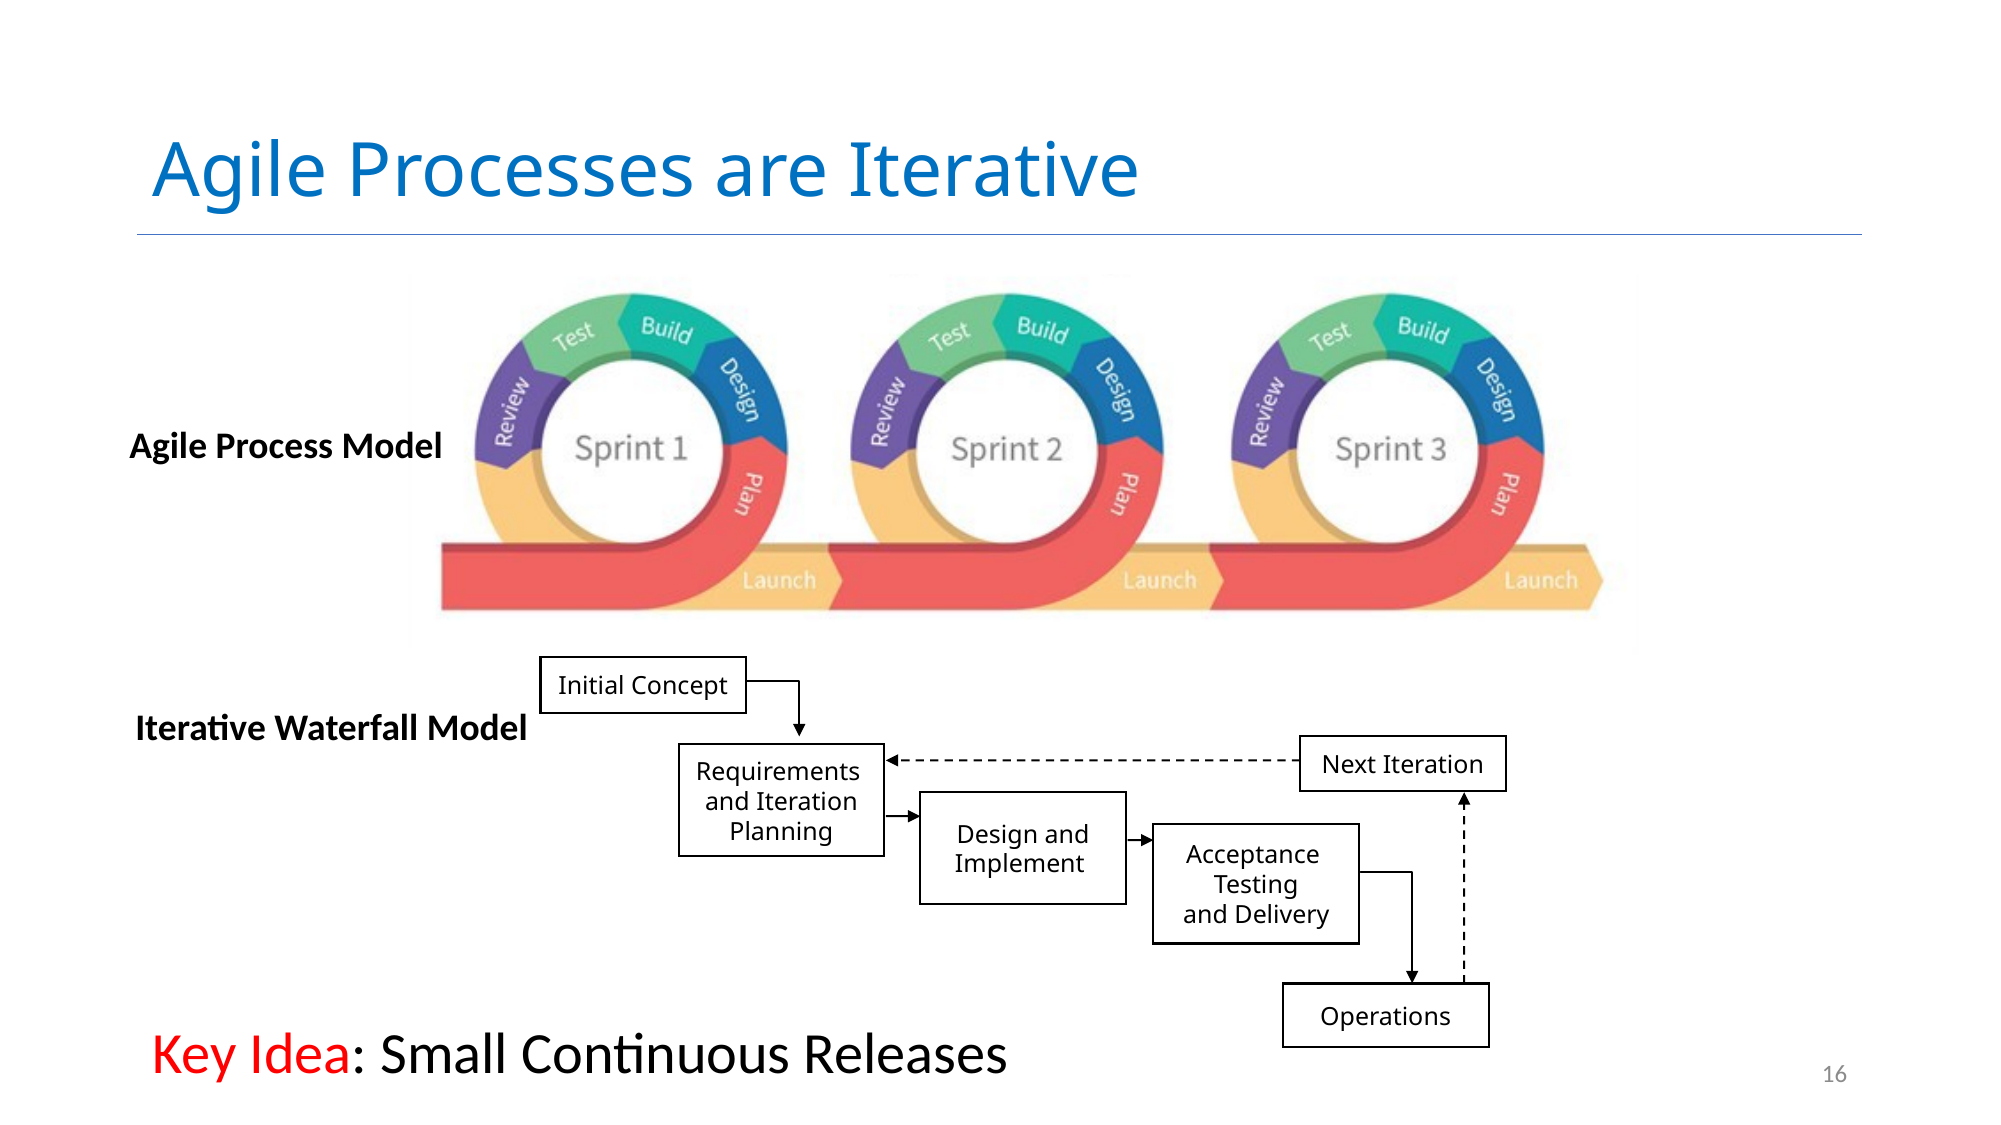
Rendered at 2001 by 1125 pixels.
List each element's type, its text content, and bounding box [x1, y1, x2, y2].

title Agile Processes are Iterative [137, 3, 1863, 221]
slide_number 16 [1412, 1042, 1863, 1103]
text_box Iterative Waterfall Model [119, 649, 539, 801]
picture [408, 274, 1639, 656]
text_box Agile Process Model [113, 368, 265, 520]
list Key Idea: Small Continuous Releases [137, 1015, 1218, 1101]
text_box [540, 656, 1506, 1048]
